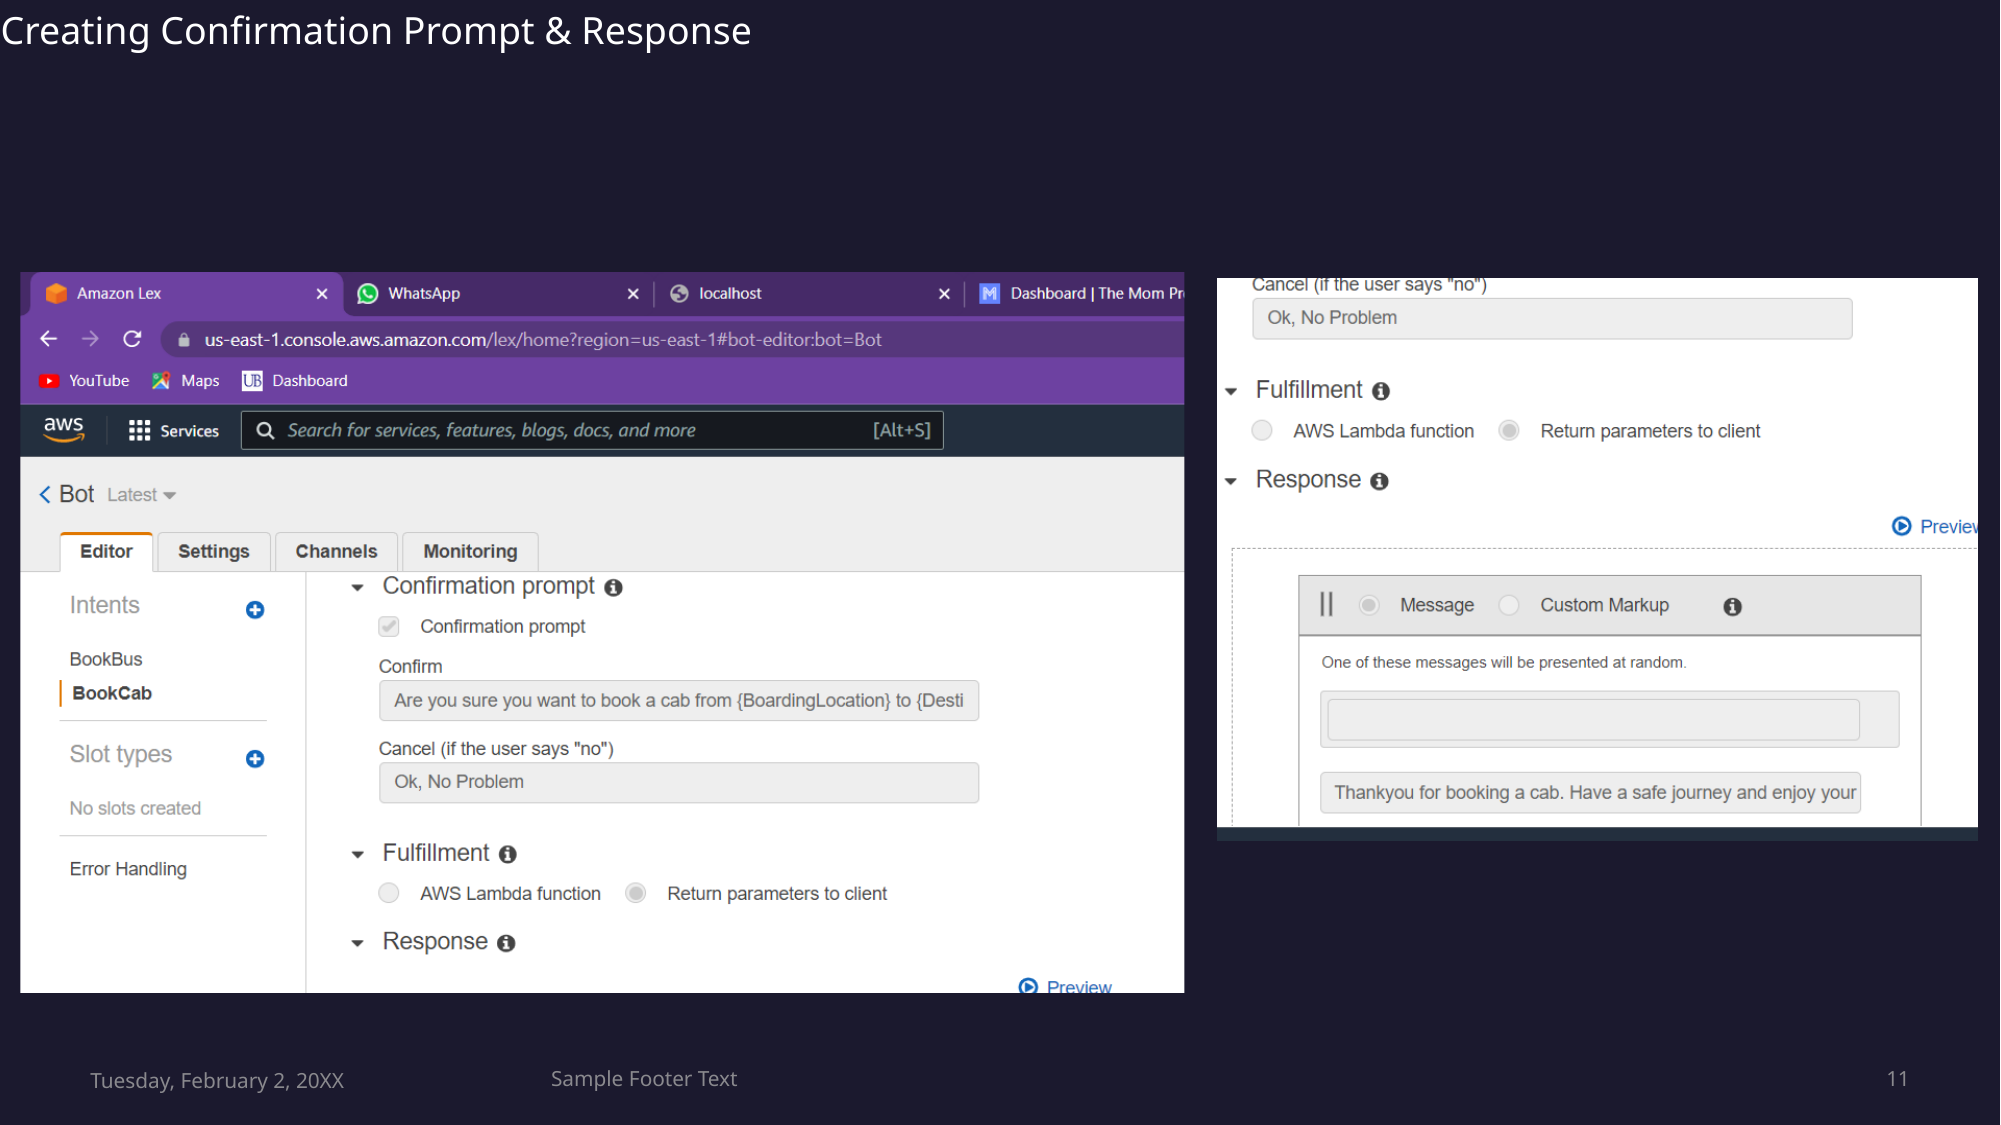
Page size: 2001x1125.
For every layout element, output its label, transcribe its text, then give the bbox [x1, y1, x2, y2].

text_box Creating Confirmation Prompt & Response [0, 0, 963, 60]
slide_number 11 [1632, 1067, 1910, 1093]
picture [20, 272, 1185, 993]
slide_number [90, 1067, 522, 1093]
footer Sample Footer Text [551, 1067, 1598, 1093]
picture [1216, 278, 1978, 841]
